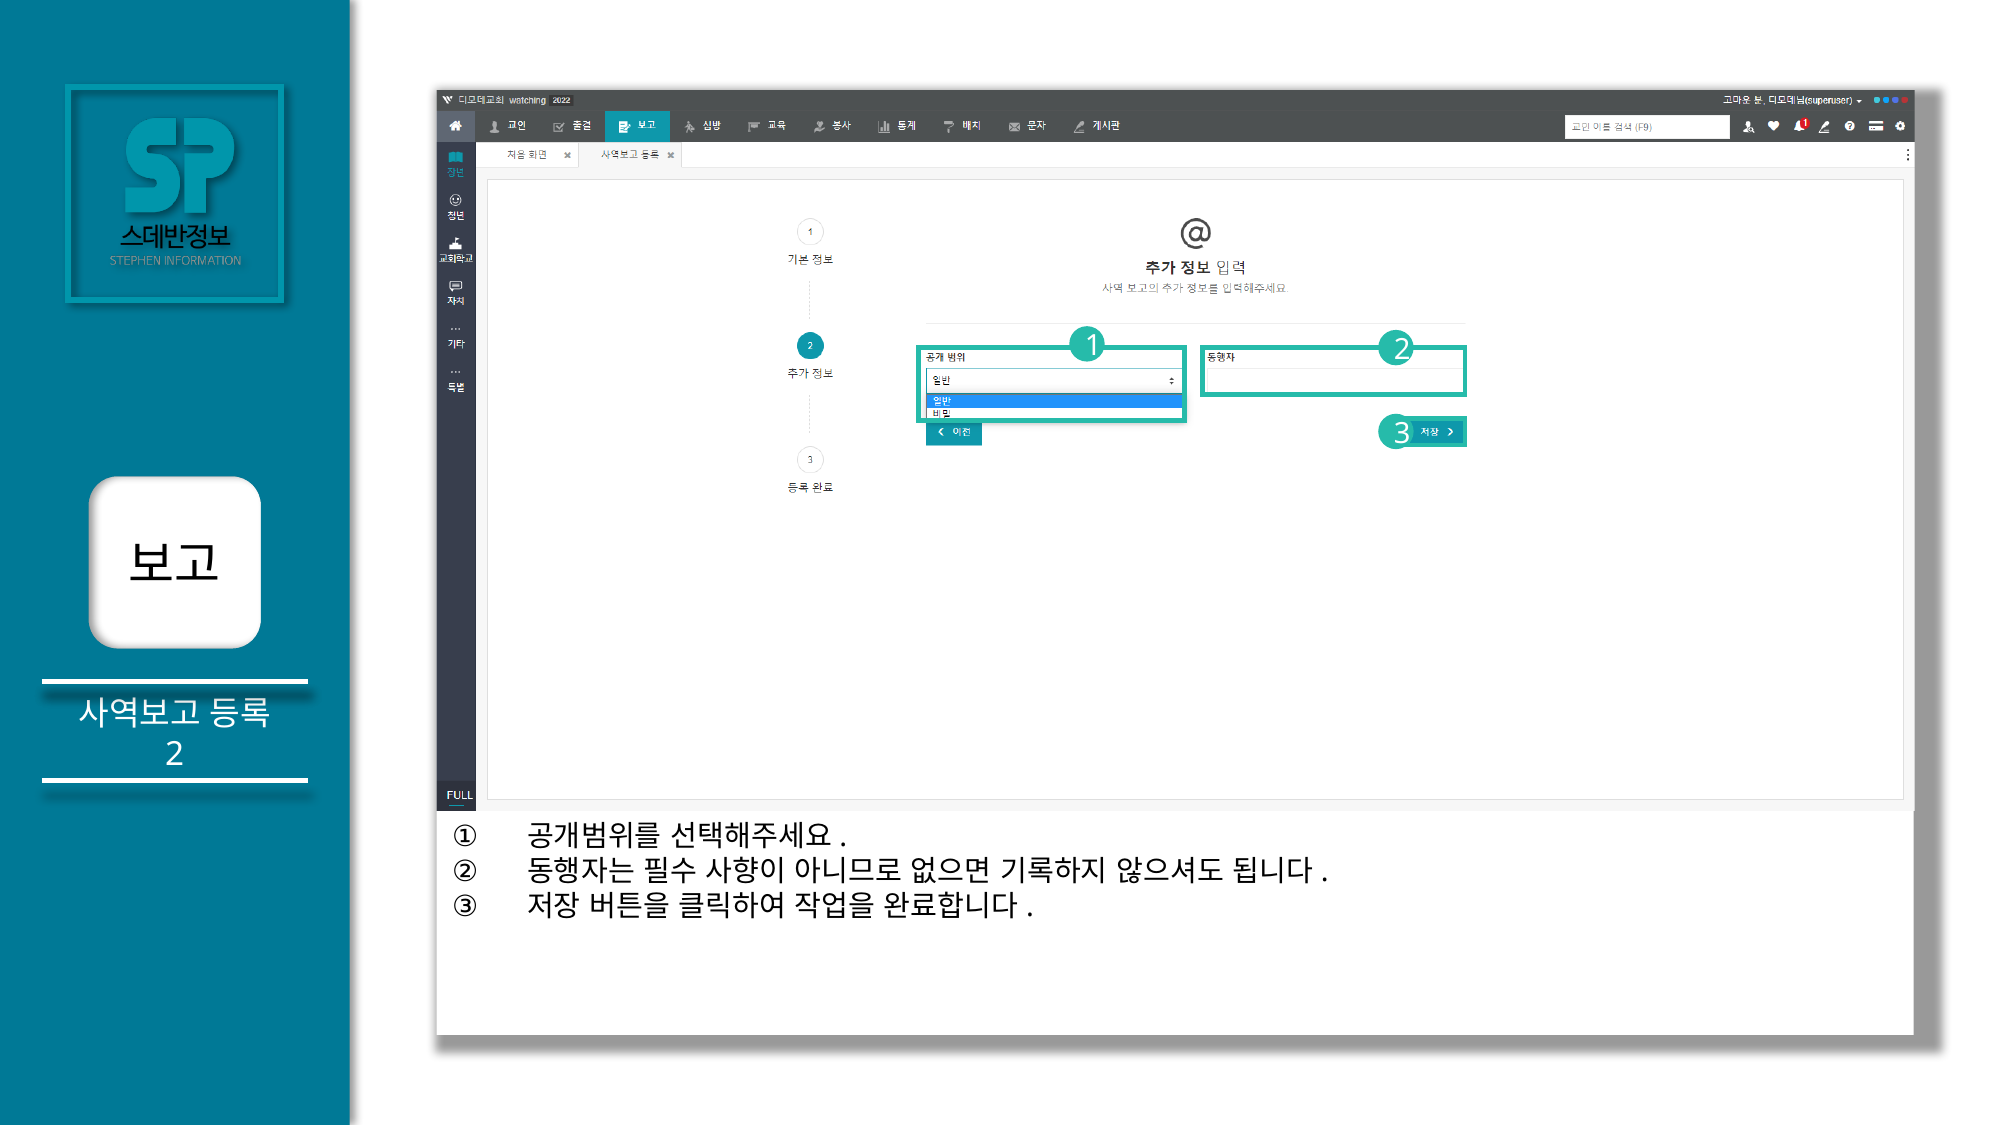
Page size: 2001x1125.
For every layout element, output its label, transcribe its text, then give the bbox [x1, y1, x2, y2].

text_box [0, 0, 350, 1125]
text_box 공개범위를 선택해주세요. 동행자는 필수 사향이 아니므로 없으면 기록하지 않으셔도 됩니다. 저장 버튼을 클릭하여 작업을 완료합니다. [436, 811, 1915, 1036]
picture [436, 90, 1915, 811]
